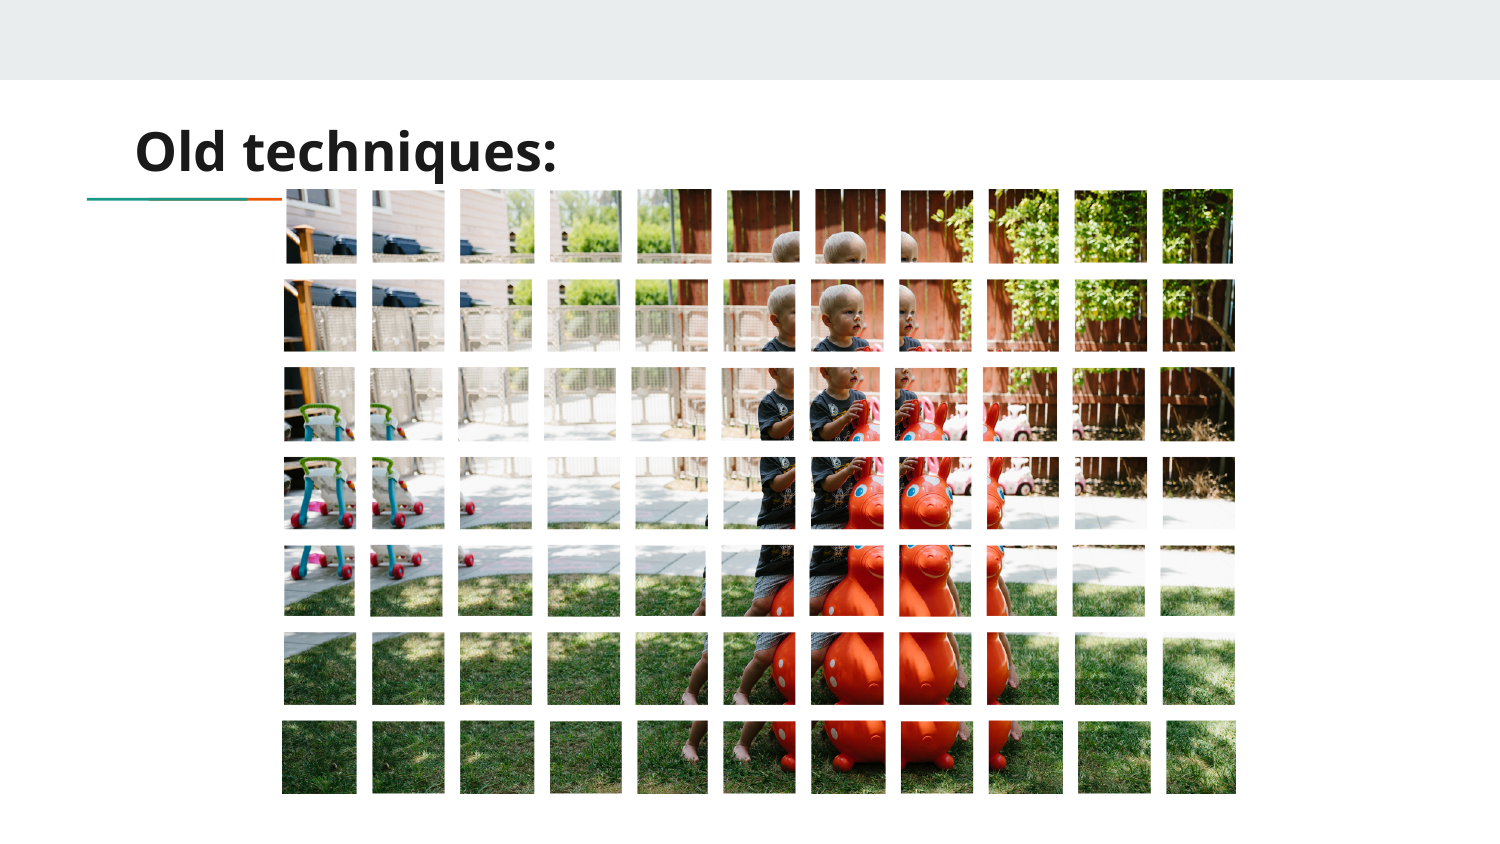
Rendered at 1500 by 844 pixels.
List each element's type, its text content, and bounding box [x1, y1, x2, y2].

title Old techniques: [119, 101, 1381, 190]
picture [281, 189, 1236, 794]
